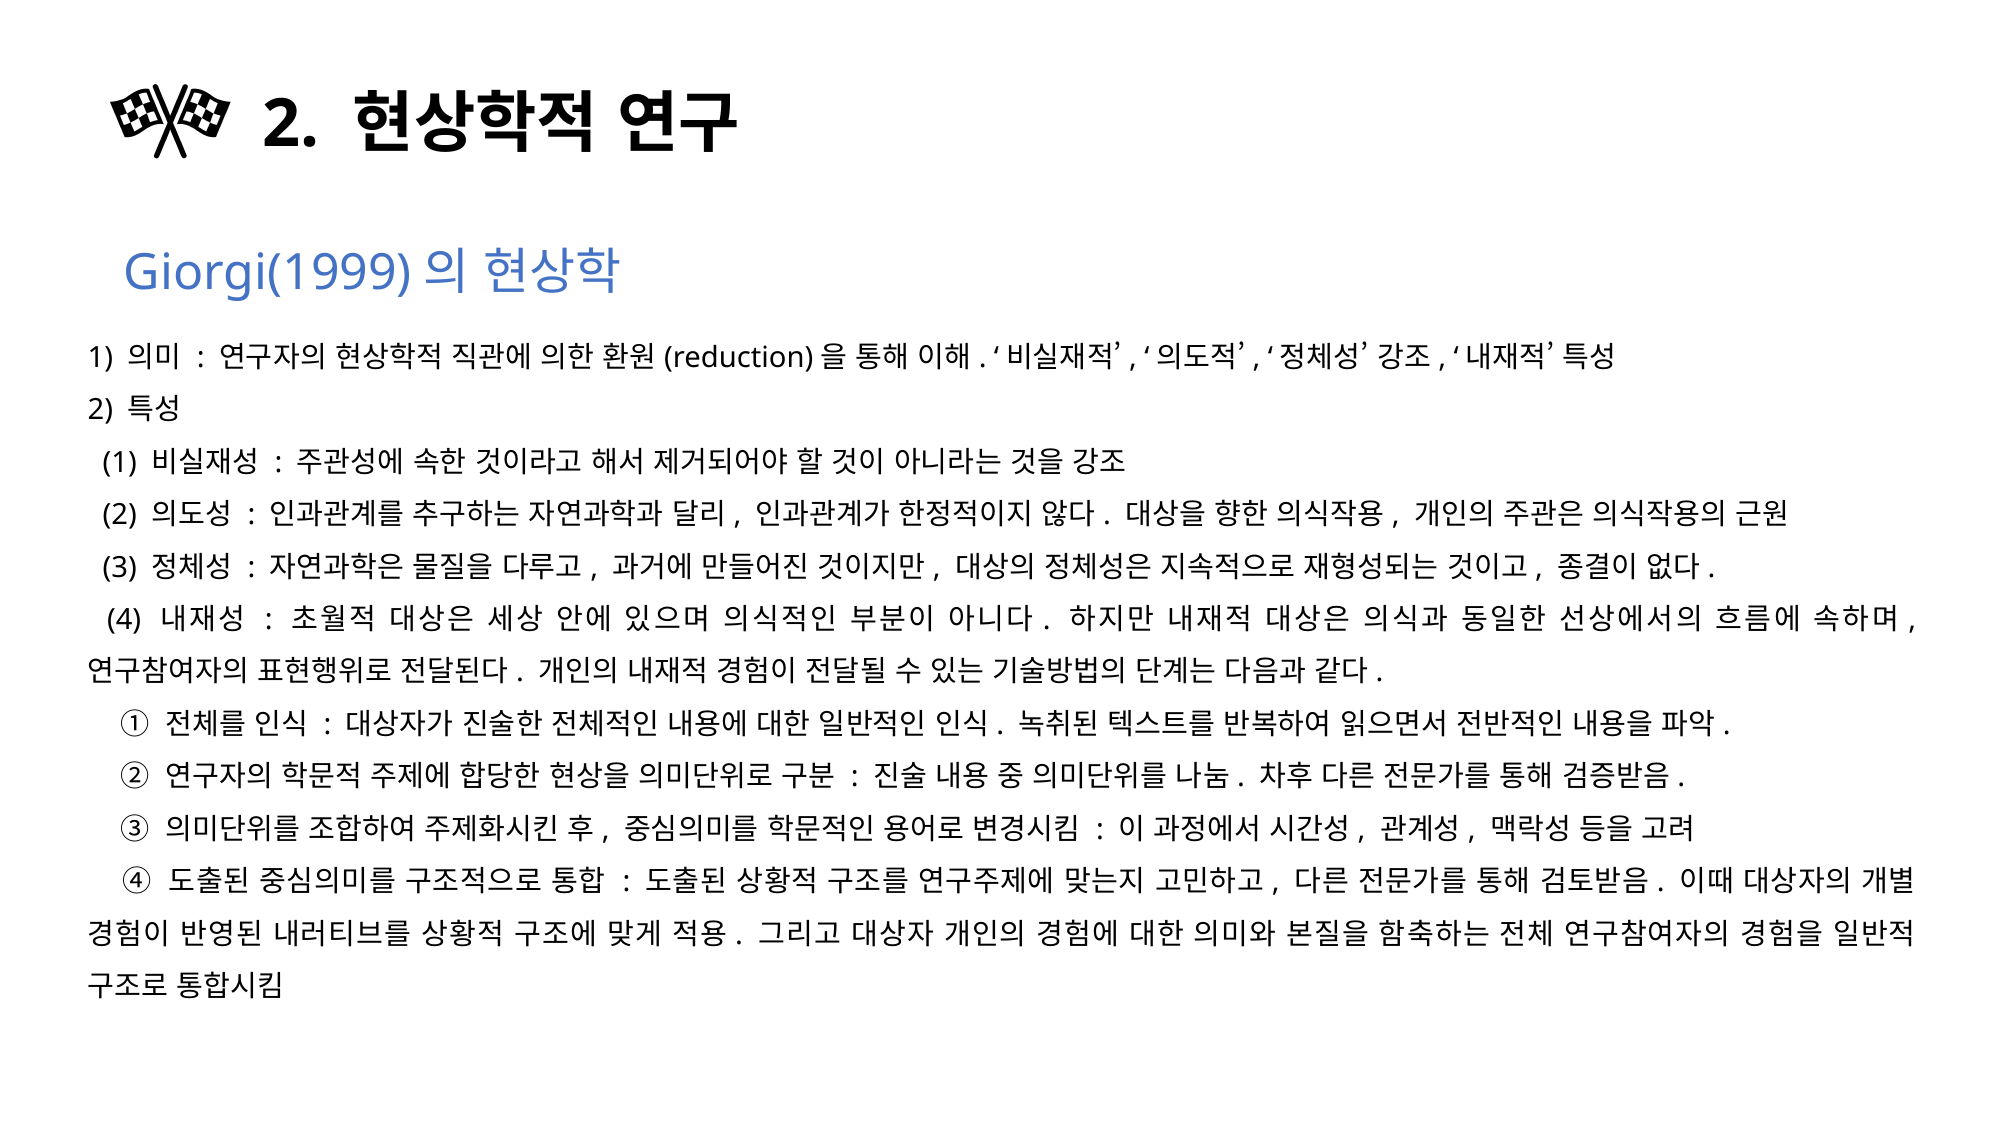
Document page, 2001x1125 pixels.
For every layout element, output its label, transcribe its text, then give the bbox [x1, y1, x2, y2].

text_box [636, 299, 2000, 375]
text_box 2. 현상학적 연구 [247, 72, 756, 168]
text_box 1) 의미 : 연구자의 현상학적 직관에 의한 환원(reduction)을 통해 이해. ‘비실재적’, ‘의도적’, ‘정체성’ 강조, ‘내재적’ 특성 2) 특성 (1) 비실재성 : 주관성에 속한 것이라고 해서 제거되어야 할 것이 아니라는 것을 강조 (2) 의도성 : 인과관계를 추구하는 자연과학과 달리, 인과관계가 한정적이지 않다. 대상을 향한 의식작용, 개인의 주관은 의식작용의 근원 (3) 정체성 : 자연과학은 물질을 다루고, 과거에 만들어진 것이지만, 대상의 정체성은 지속적으로 재형성되는 것이고, 종결이 없다. (4) 내재성 : 초월적 대상은 세상 안에 있으며 의식적인 부분이 아니다. 하지만 내재적 대상은 의식과 동일한 선상에서의 흐름에 속하며, 연구참여자의 표현행위로 전달된다. 개인의 내재적 경험이 전달될 수 있는 기술방법의 단계는 다음과 같다. ① 전체를 인식 : 대상자가 진술한 전체적인 내용에 대한 일반적인 인식. 녹취된 텍스트를 반복하여 읽으면서 전반적인 내용을 파악. ② 연구자의 학문적 주제에 합당한 현상을 의미단위로 구분 : 진술 내용 중 의미단위를 나눔. 차후 다른 전문가를 통해 검증받음. ③ 의미단위를 조합하여 주제화시킨 후, 중심의미를 학문적인 용어로 변경시킴 : 이 과정에서 시간성, 관계성, 맥락성 등을 고려 ④ 도출된 중심의미를 구조적으로 통합 : 도출된 상황적 구조를 연구주제에 맞는지 고민하고, 다른 전문가를 통해 검토받음. 이때 대상자의 개별 경험이 반영된 내러티브를 상황적 구조에 맞게 적용. 그리고 대상자 개인의 경험에 대한 의미와 본질을 함축하는 전체 연구참여자의 경험을 일반적 구조로 통합시킴 [72, 313, 1931, 1010]
picture [107, 58, 233, 184]
text_box Giorgi(1999)의 현상학 [108, 232, 637, 308]
